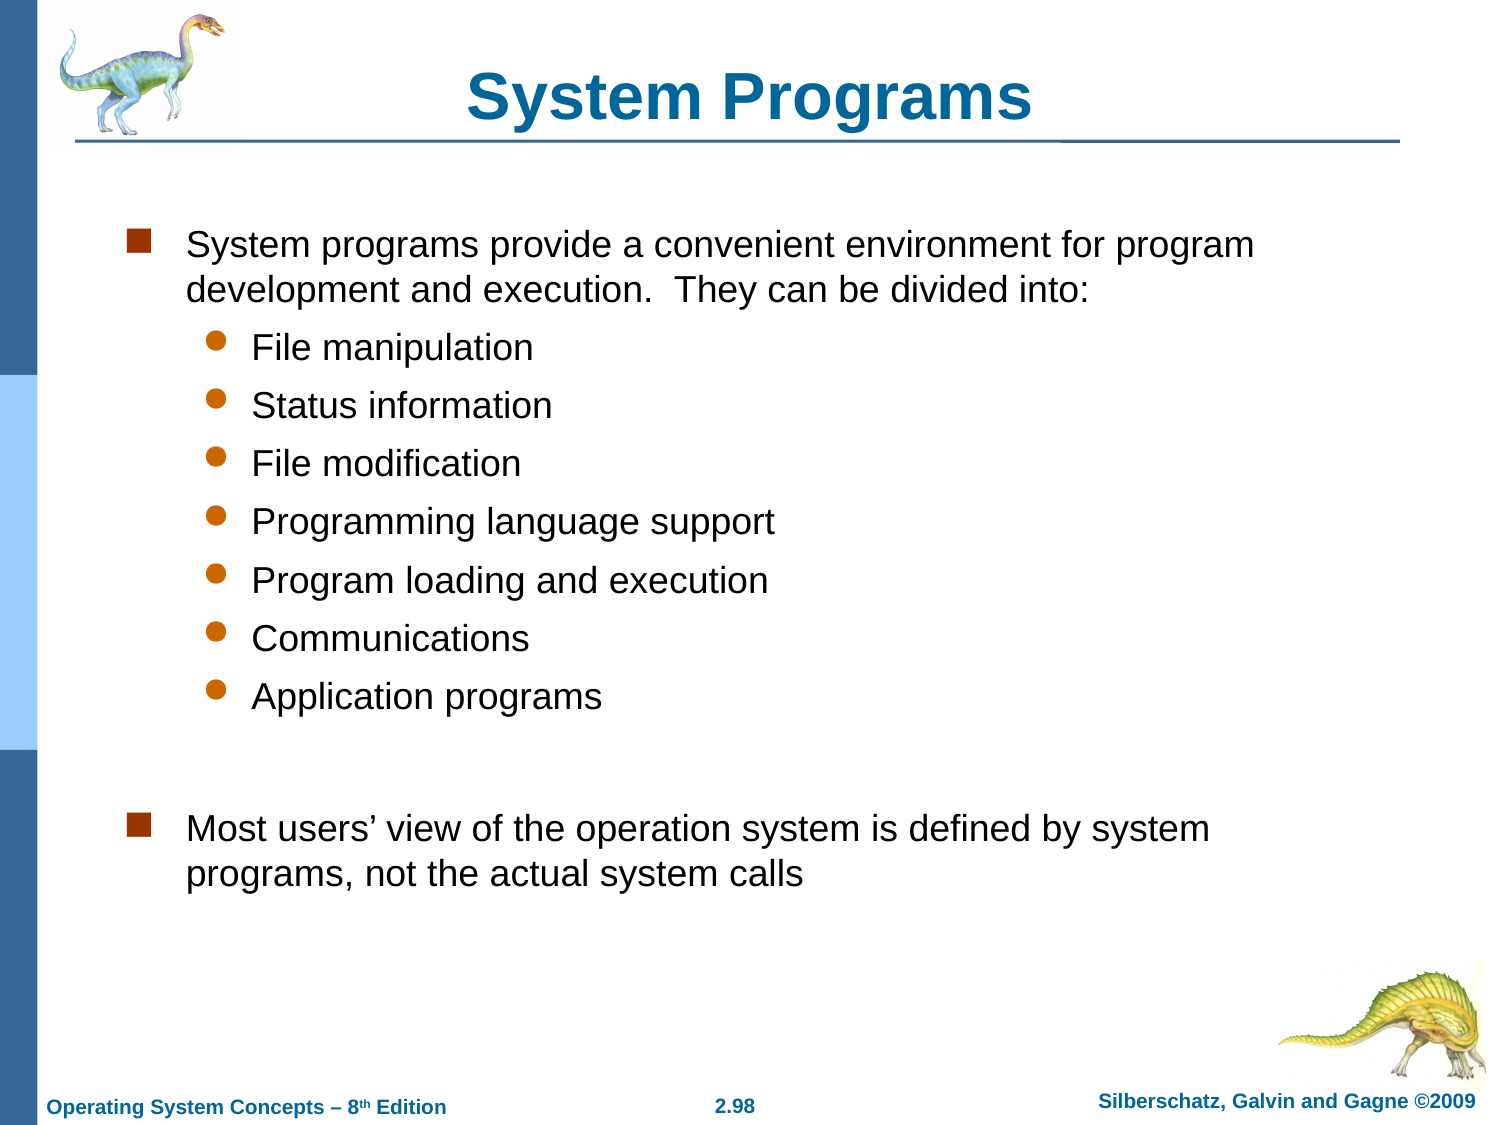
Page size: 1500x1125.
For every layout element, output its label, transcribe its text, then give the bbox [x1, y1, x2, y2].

title System Programs [74, 45, 1426, 141]
picture [1275, 959, 1486, 1090]
picture [46, 0, 243, 149]
list System programs provide a convenient environment for program development and execution. They can be divided into: File manipulation Status information File modification Programming language support Program loading and execution Communications Application programs Most users’ view of the operation system is defined by system programs, not the actual system calls [114, 212, 1317, 981]
